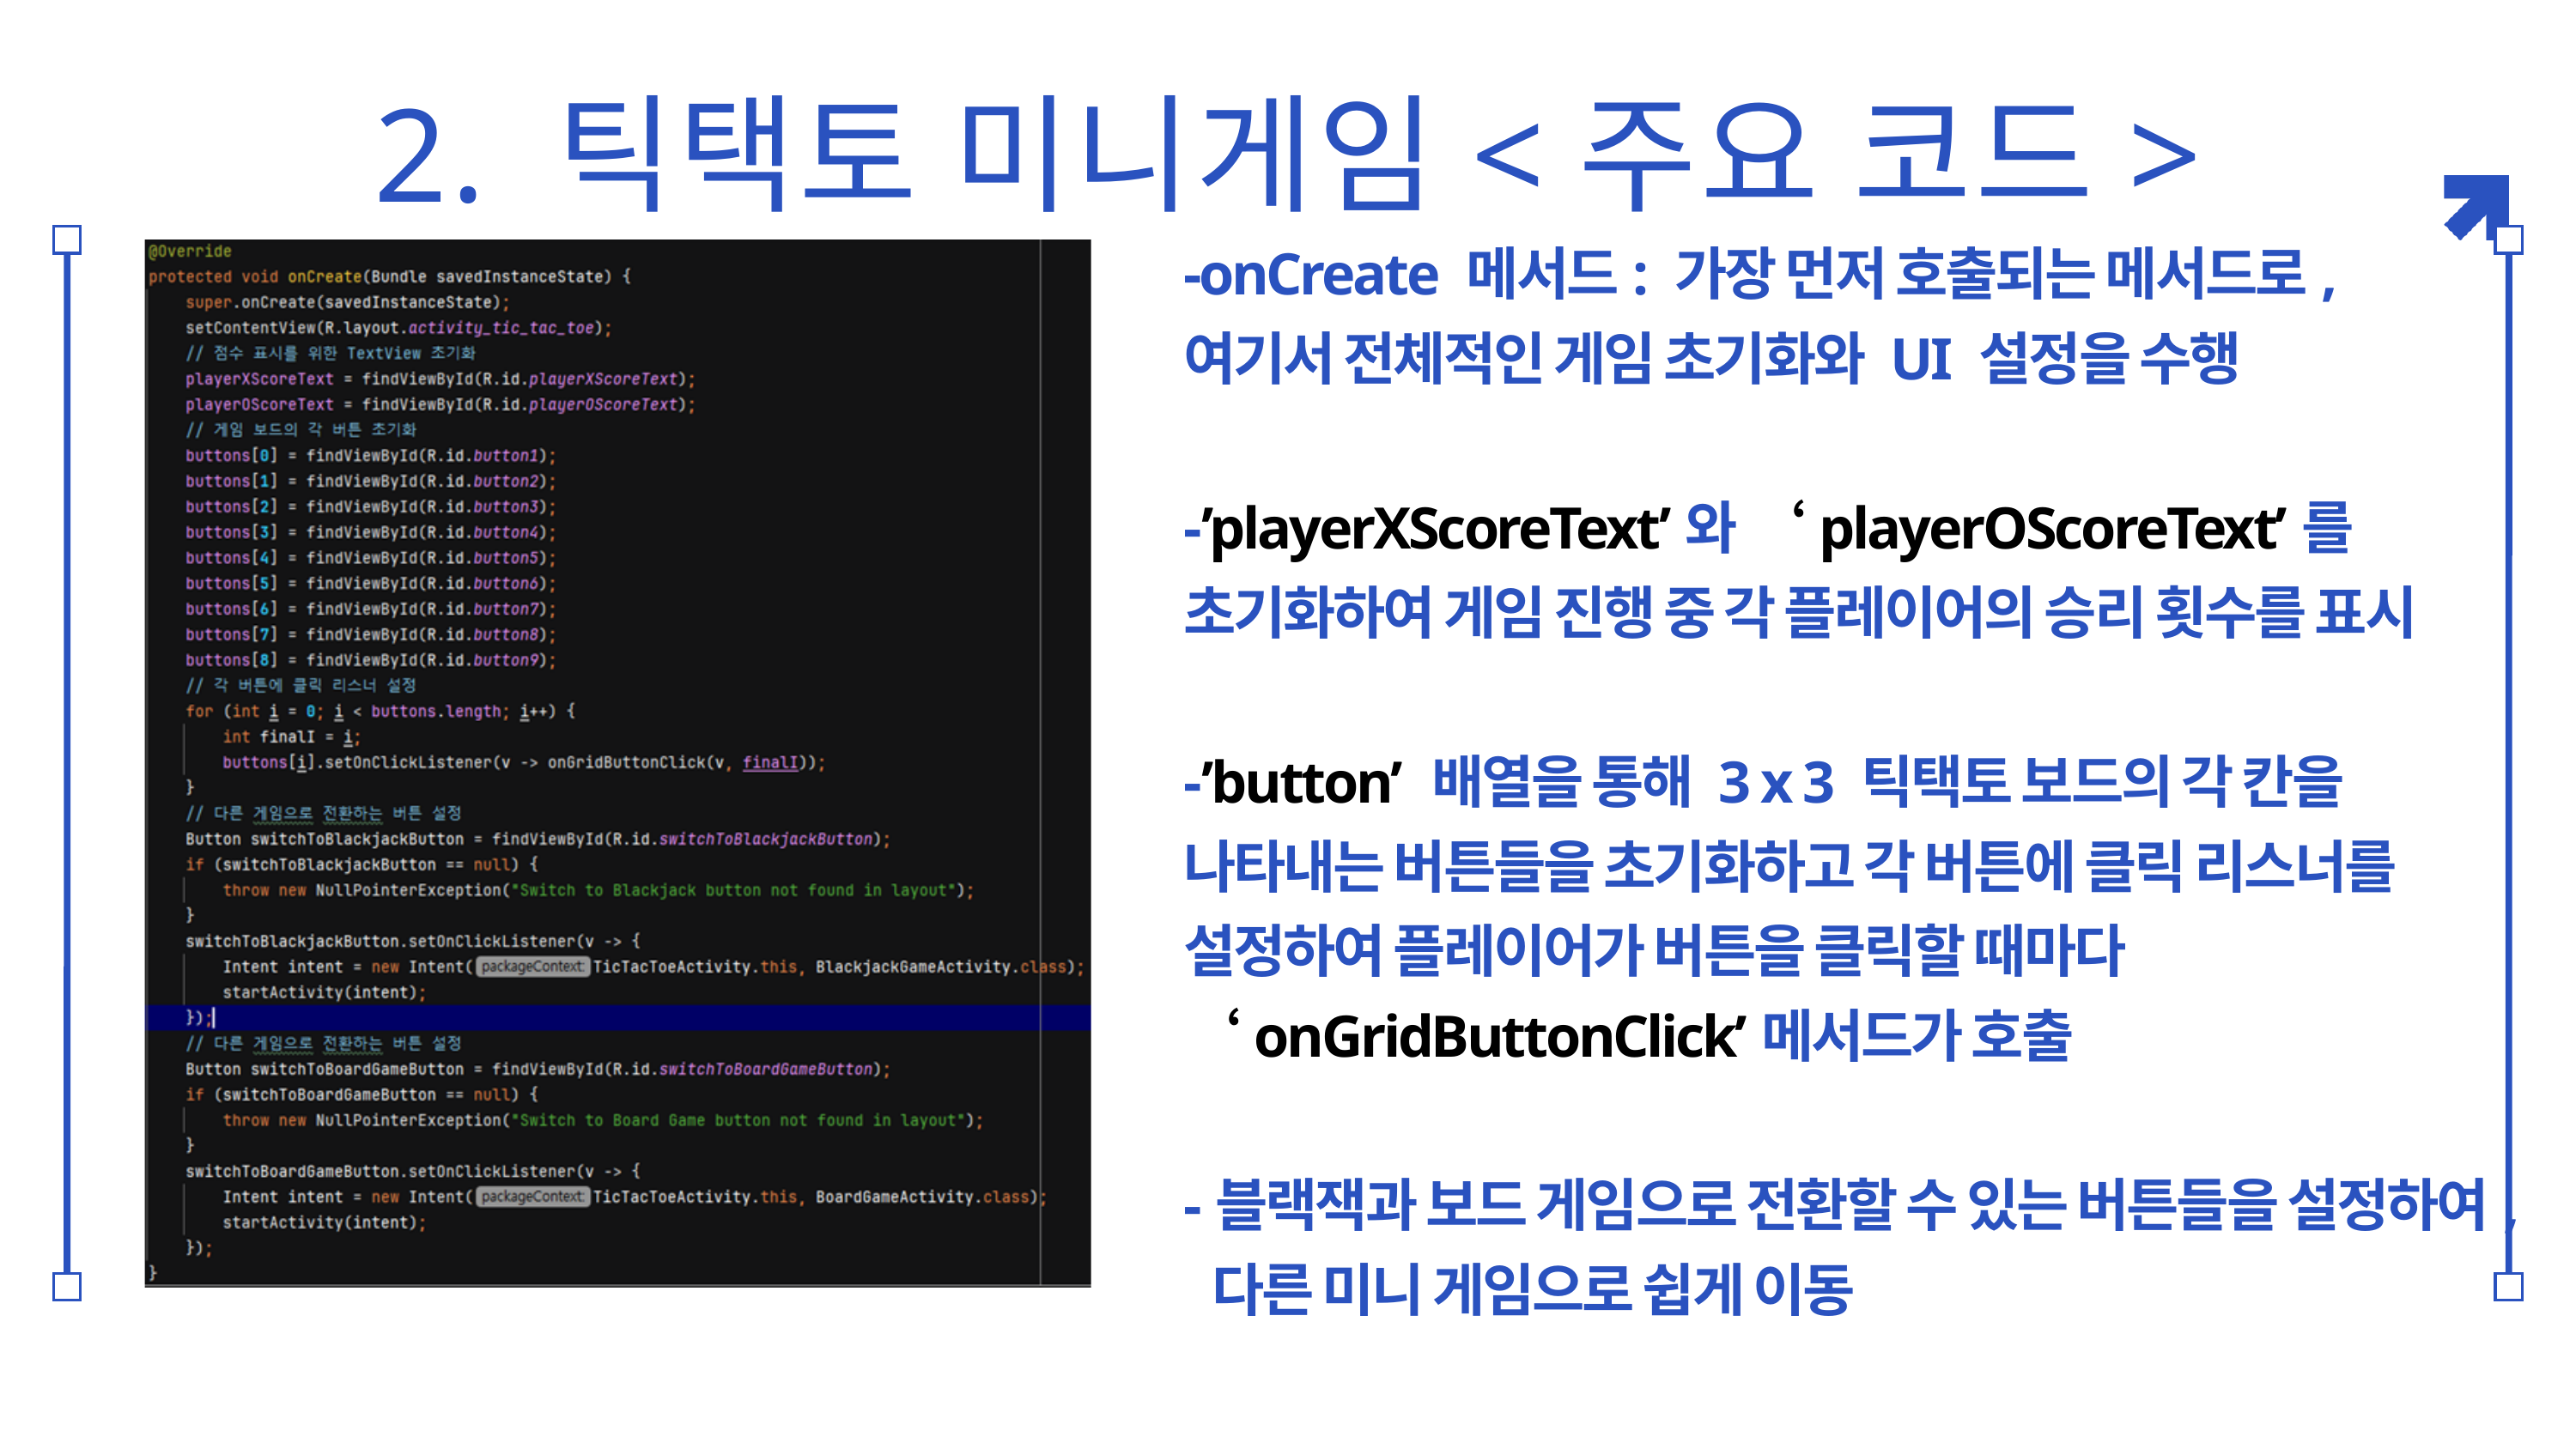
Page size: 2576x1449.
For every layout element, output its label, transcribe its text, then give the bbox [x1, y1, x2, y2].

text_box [53, 1273, 82, 1301]
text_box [2494, 1273, 2523, 1301]
text_box -onCreate 메서드: 가장 먼저 호출되는 메서드로, 여기서 전체적인 게임 초기화와 UI 설정을 수행 -’playerXScoreText’와 ‘playerOScoreText’를 초기화하여 게임 진행 중 각 플레이어의 승리 횟수를 표시 -’button’ 배열을 통해 3 x 3 틱택토 보드의 각 칸을 나타내는 버튼들을 초기화하고 각 버튼에 클릭 리스너를 설정하여 플레이어가 버튼을 클릭할 때마다 ‘onGridButtonClick’메서드가 호출 -블랙잭과 보드 게임으로 전환할 수 있는 버튼들을 설정하여, 다른 미니 게임으로 쉽게 이동 [1183, 221, 2495, 1376]
text_box [144, 239, 1091, 1288]
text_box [53, 226, 82, 254]
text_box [2494, 226, 2523, 254]
text_box 2. 틱택토 미니게임<주요 코드> [67, 128, 2509, 228]
